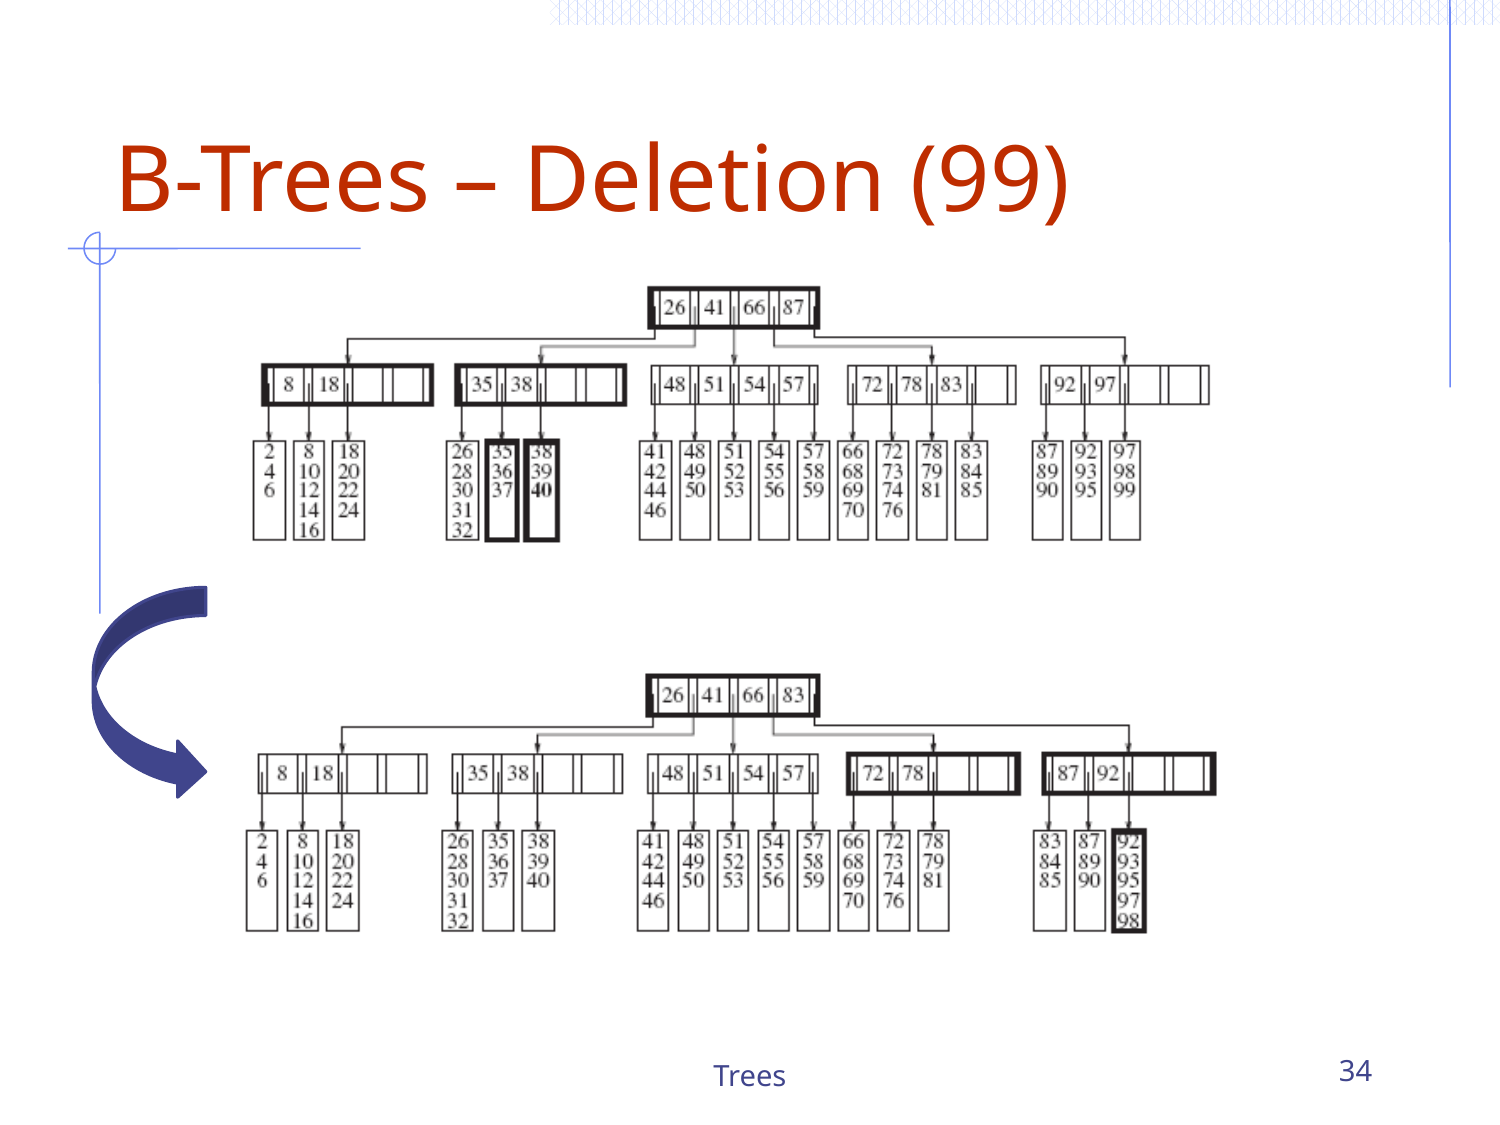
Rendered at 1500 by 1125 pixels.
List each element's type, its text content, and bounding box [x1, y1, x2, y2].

picture [201, 662, 1256, 951]
title B-Trees – Deletion (99) [99, 50, 1375, 238]
slide_number 34 [1074, 1024, 1388, 1101]
text_box [93, 587, 206, 798]
footer Trees [512, 1024, 988, 1101]
picture [201, 258, 1242, 563]
